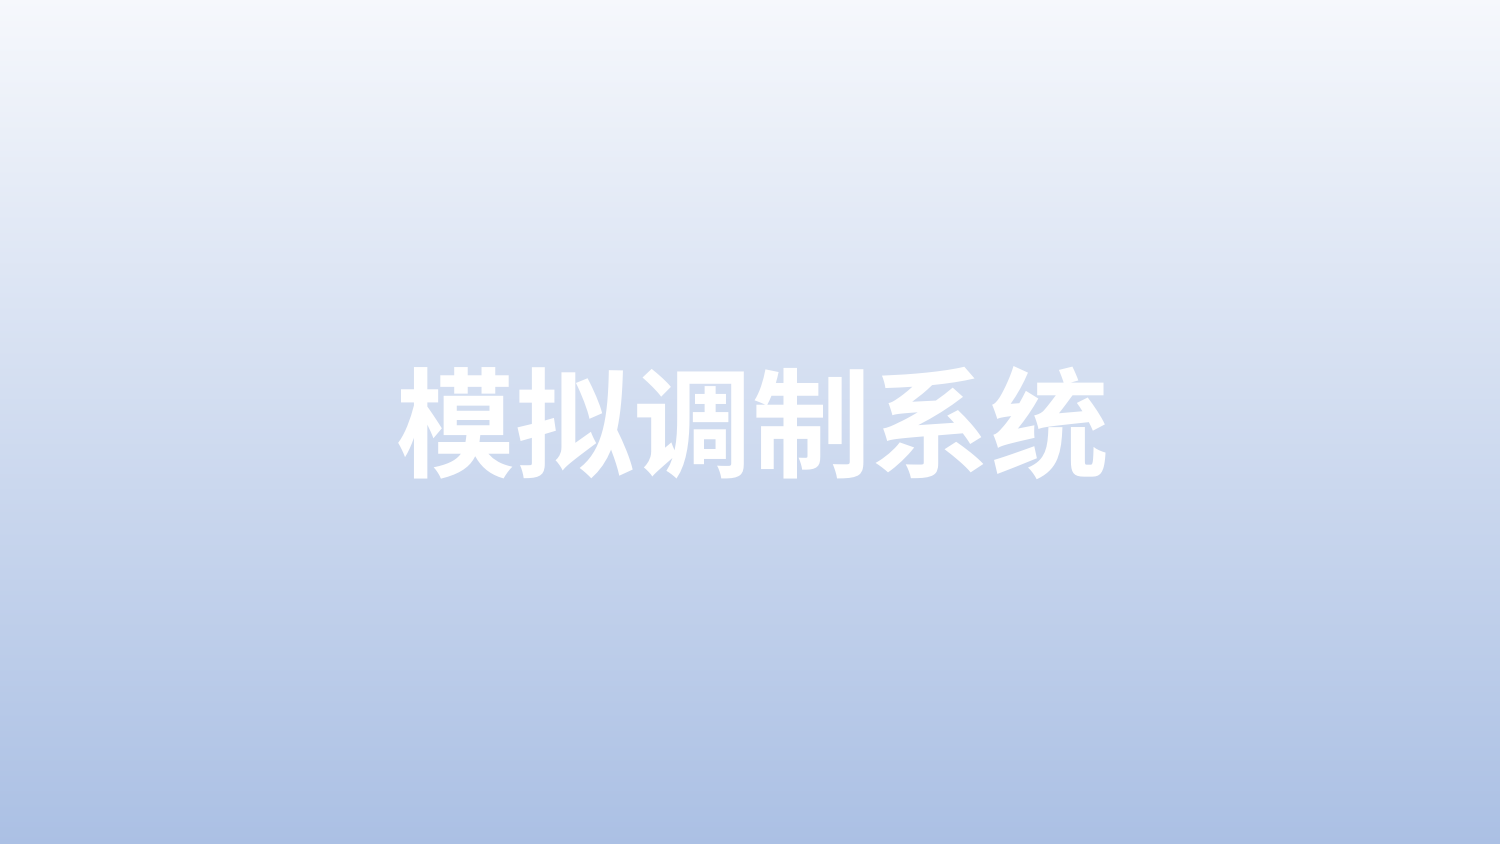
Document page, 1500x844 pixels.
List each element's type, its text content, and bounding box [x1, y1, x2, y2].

text_box 模拟调制系统 [370, 339, 1136, 509]
